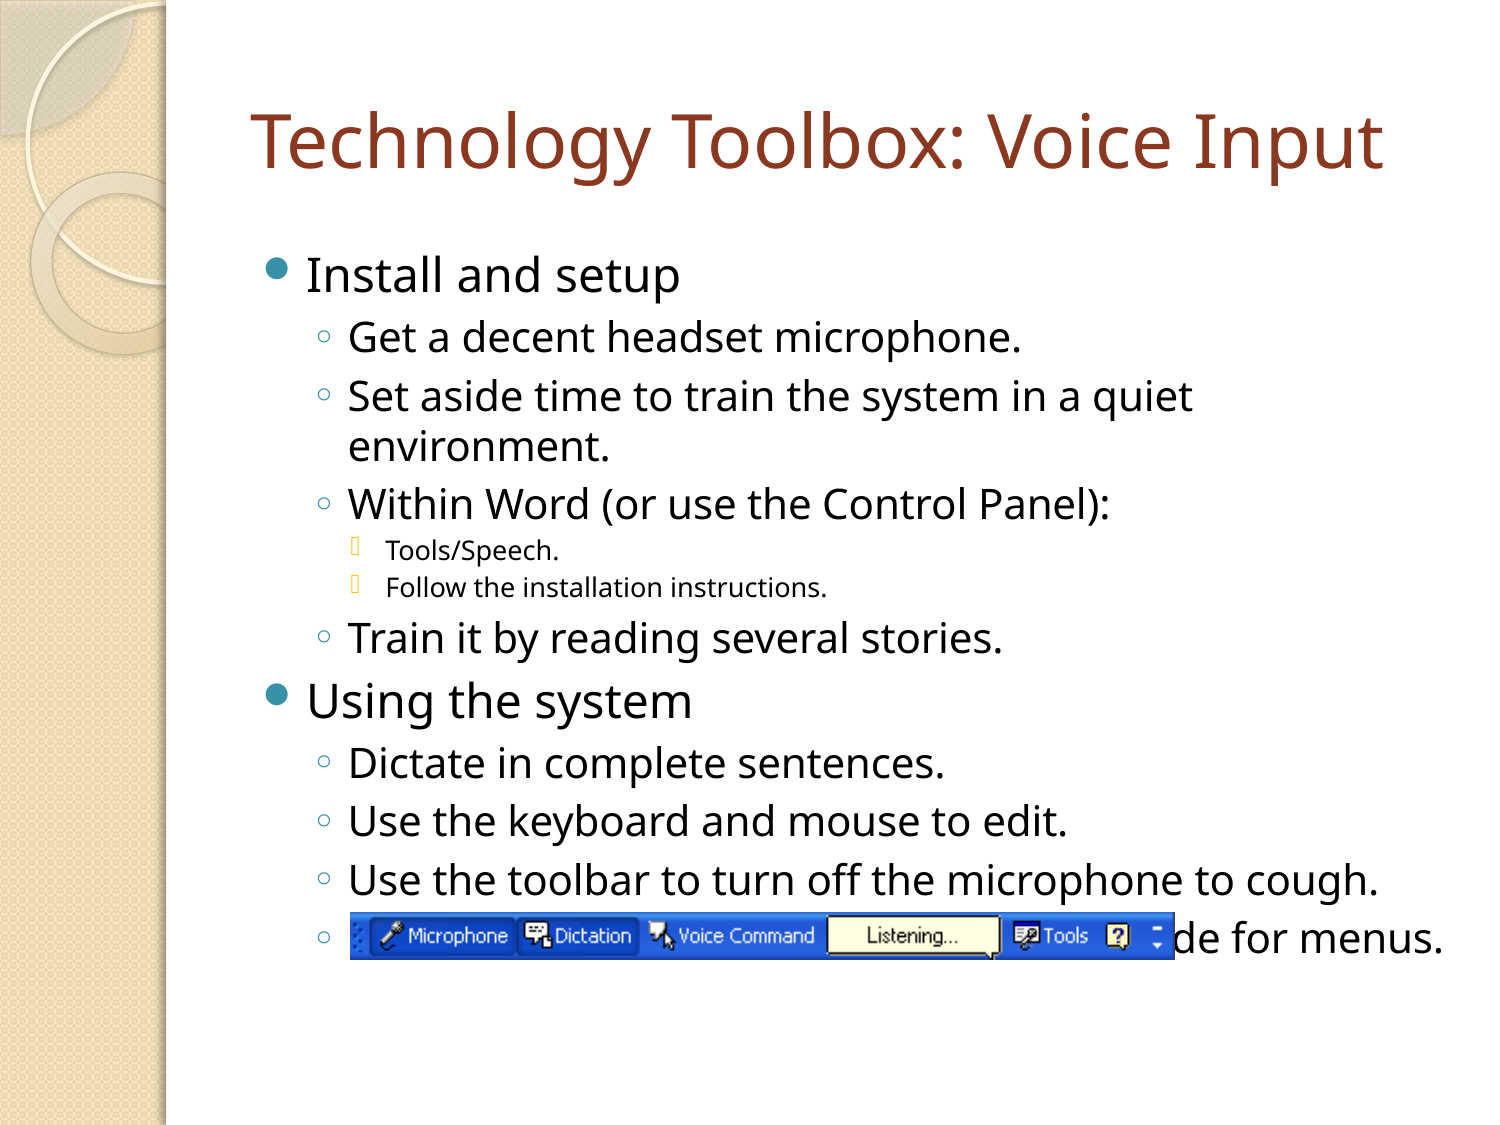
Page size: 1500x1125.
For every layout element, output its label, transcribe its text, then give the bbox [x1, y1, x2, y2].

picture [349, 912, 1176, 960]
list Install and setup Get a decent headset microphone. Set aside time to train the system in a quiet environment. Within Word (or use the Control Panel): Tools/Speech. Follow the installation instructions. Train it by reading several stories. Using the system Dictate in complete sentences. Use the keyboard and mouse to edit. Use the toolbar to turn off the microphone to cough. Use the toolbar to switch to command mode for menus. [235, 237, 1466, 1025]
title Technology Toolbox: Voice Input [235, 45, 1466, 233]
